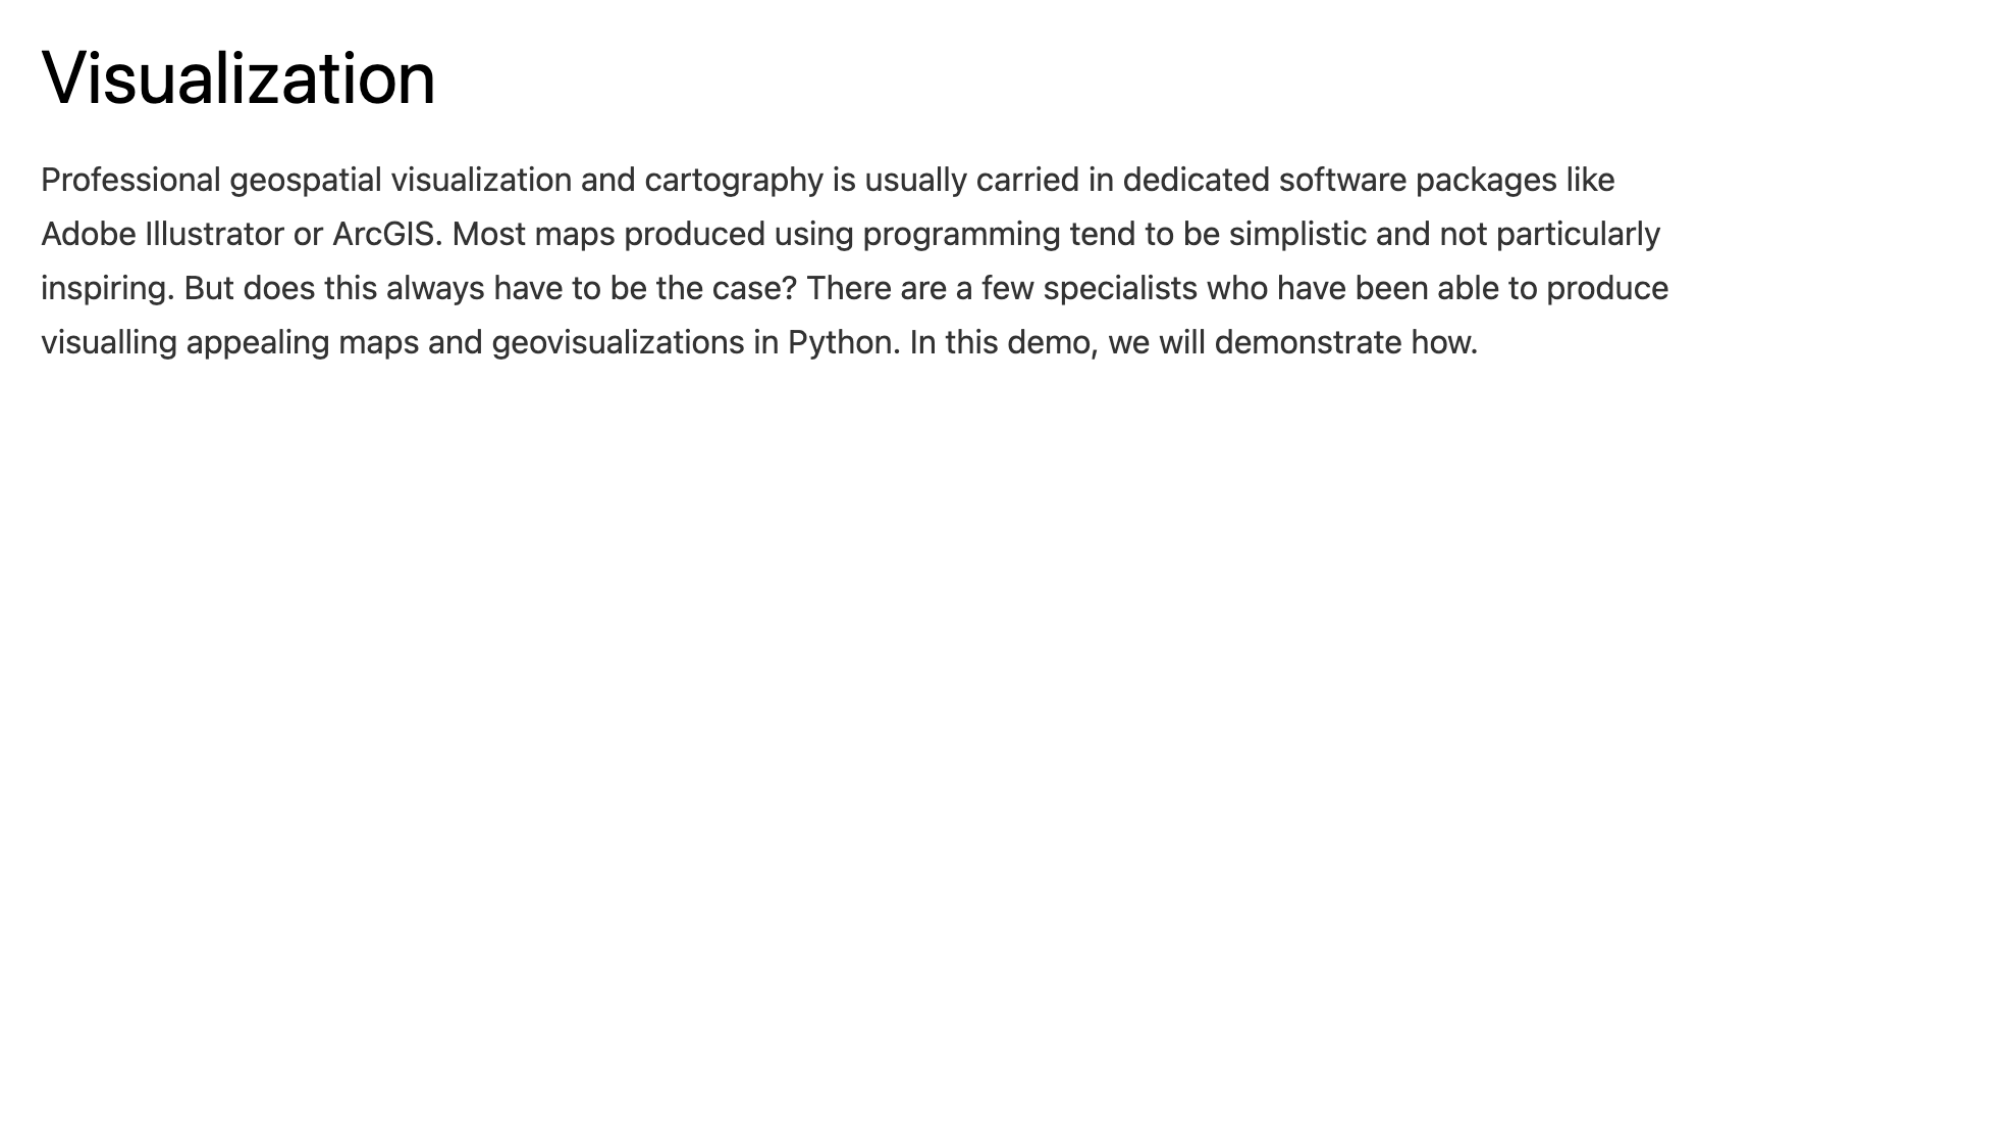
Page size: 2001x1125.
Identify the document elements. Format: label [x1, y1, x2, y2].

picture [0, 11, 1751, 426]
